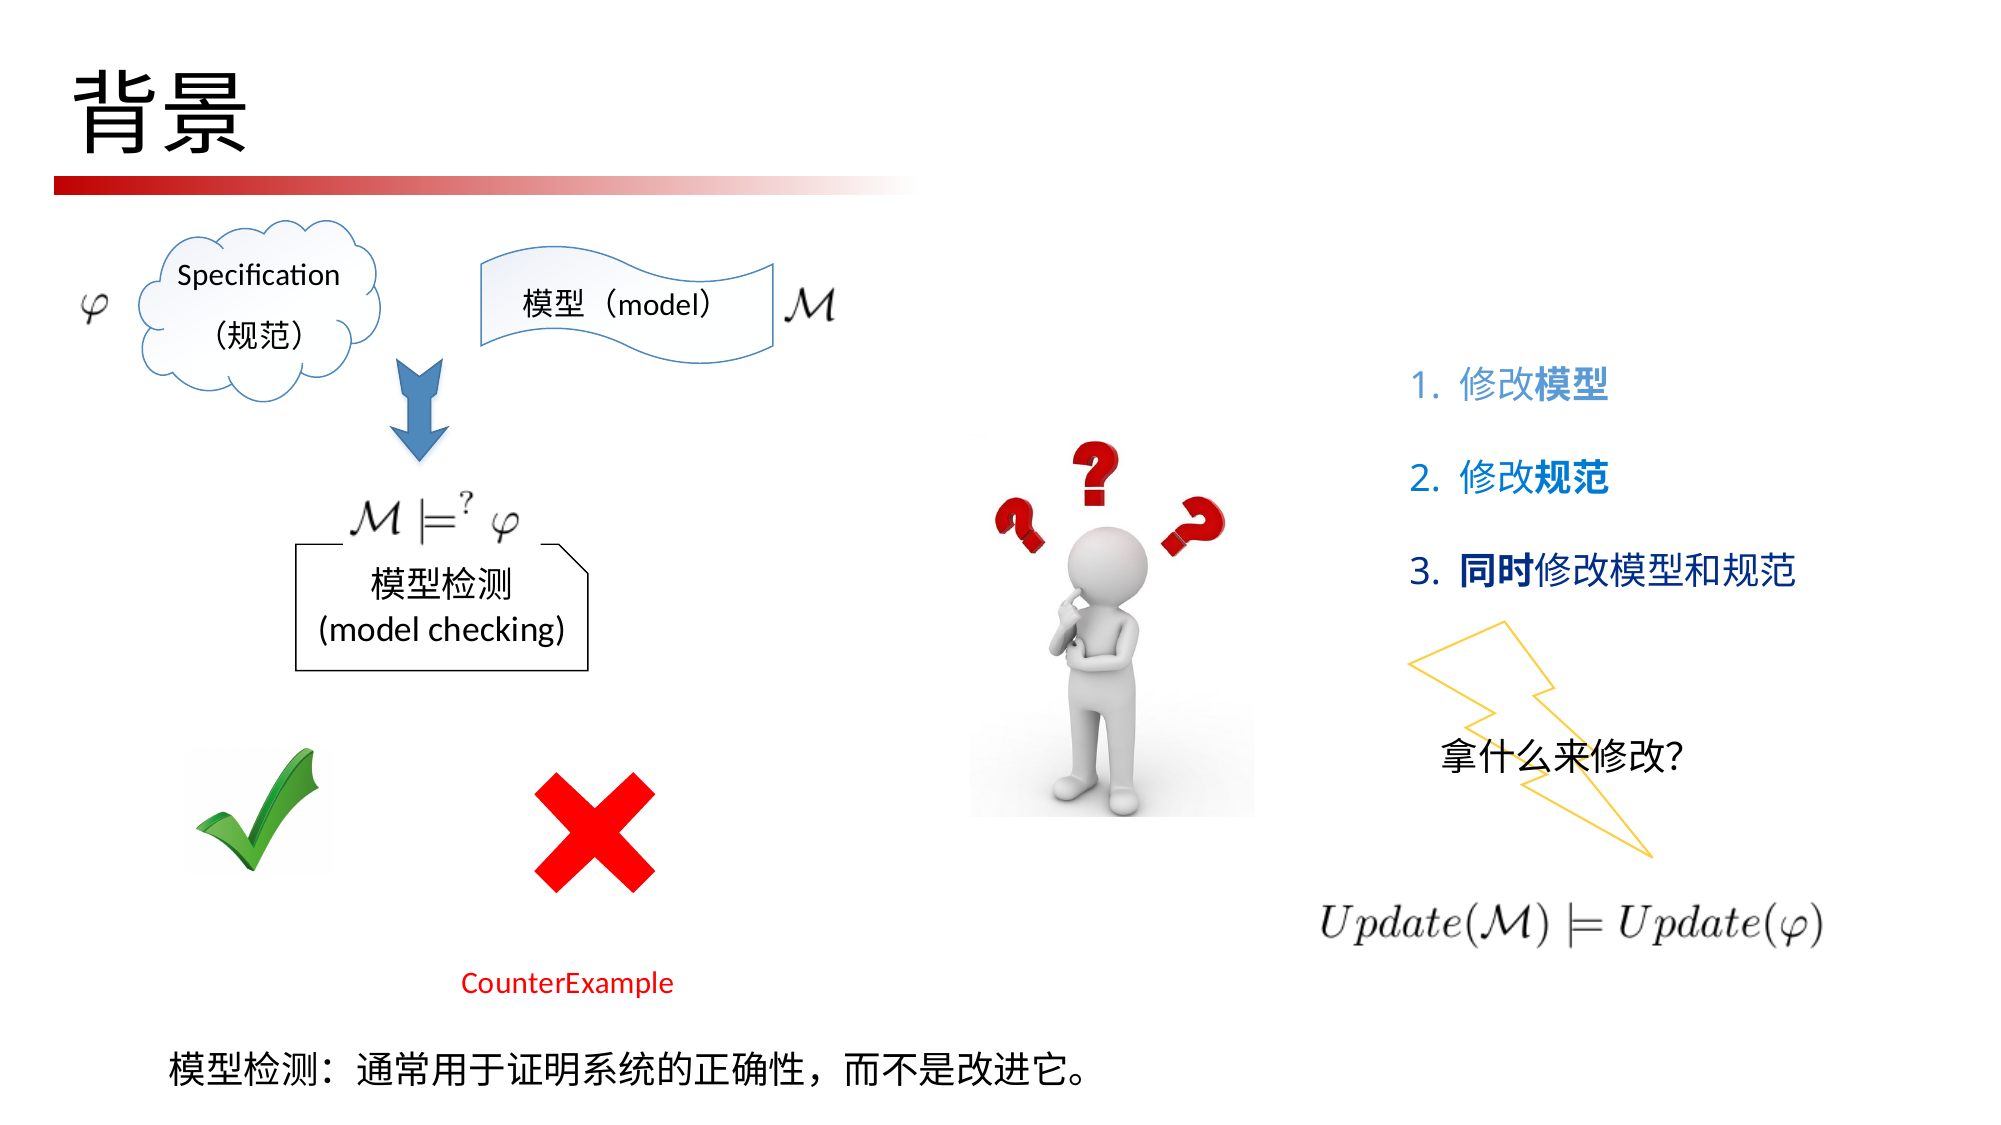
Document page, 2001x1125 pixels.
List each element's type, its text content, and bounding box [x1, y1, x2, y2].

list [67, 216, 845, 1019]
text_box 2. 修改规范 [1394, 446, 1818, 506]
text_box 1. 修改模型 [1394, 353, 1818, 413]
text_box [1522, 786, 1654, 859]
picture [1301, 879, 1849, 968]
title 背景 [54, 59, 1947, 174]
text_box 拿什么来修改？ [1426, 725, 1719, 786]
text_box 模型检测：通常用于证明系统的正确性，而不是改进它。 [136, 1038, 1935, 1099]
text_box 3. 同时修改模型和规范 [1394, 539, 1849, 600]
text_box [964, 429, 1257, 820]
text_box [1406, 620, 1567, 725]
